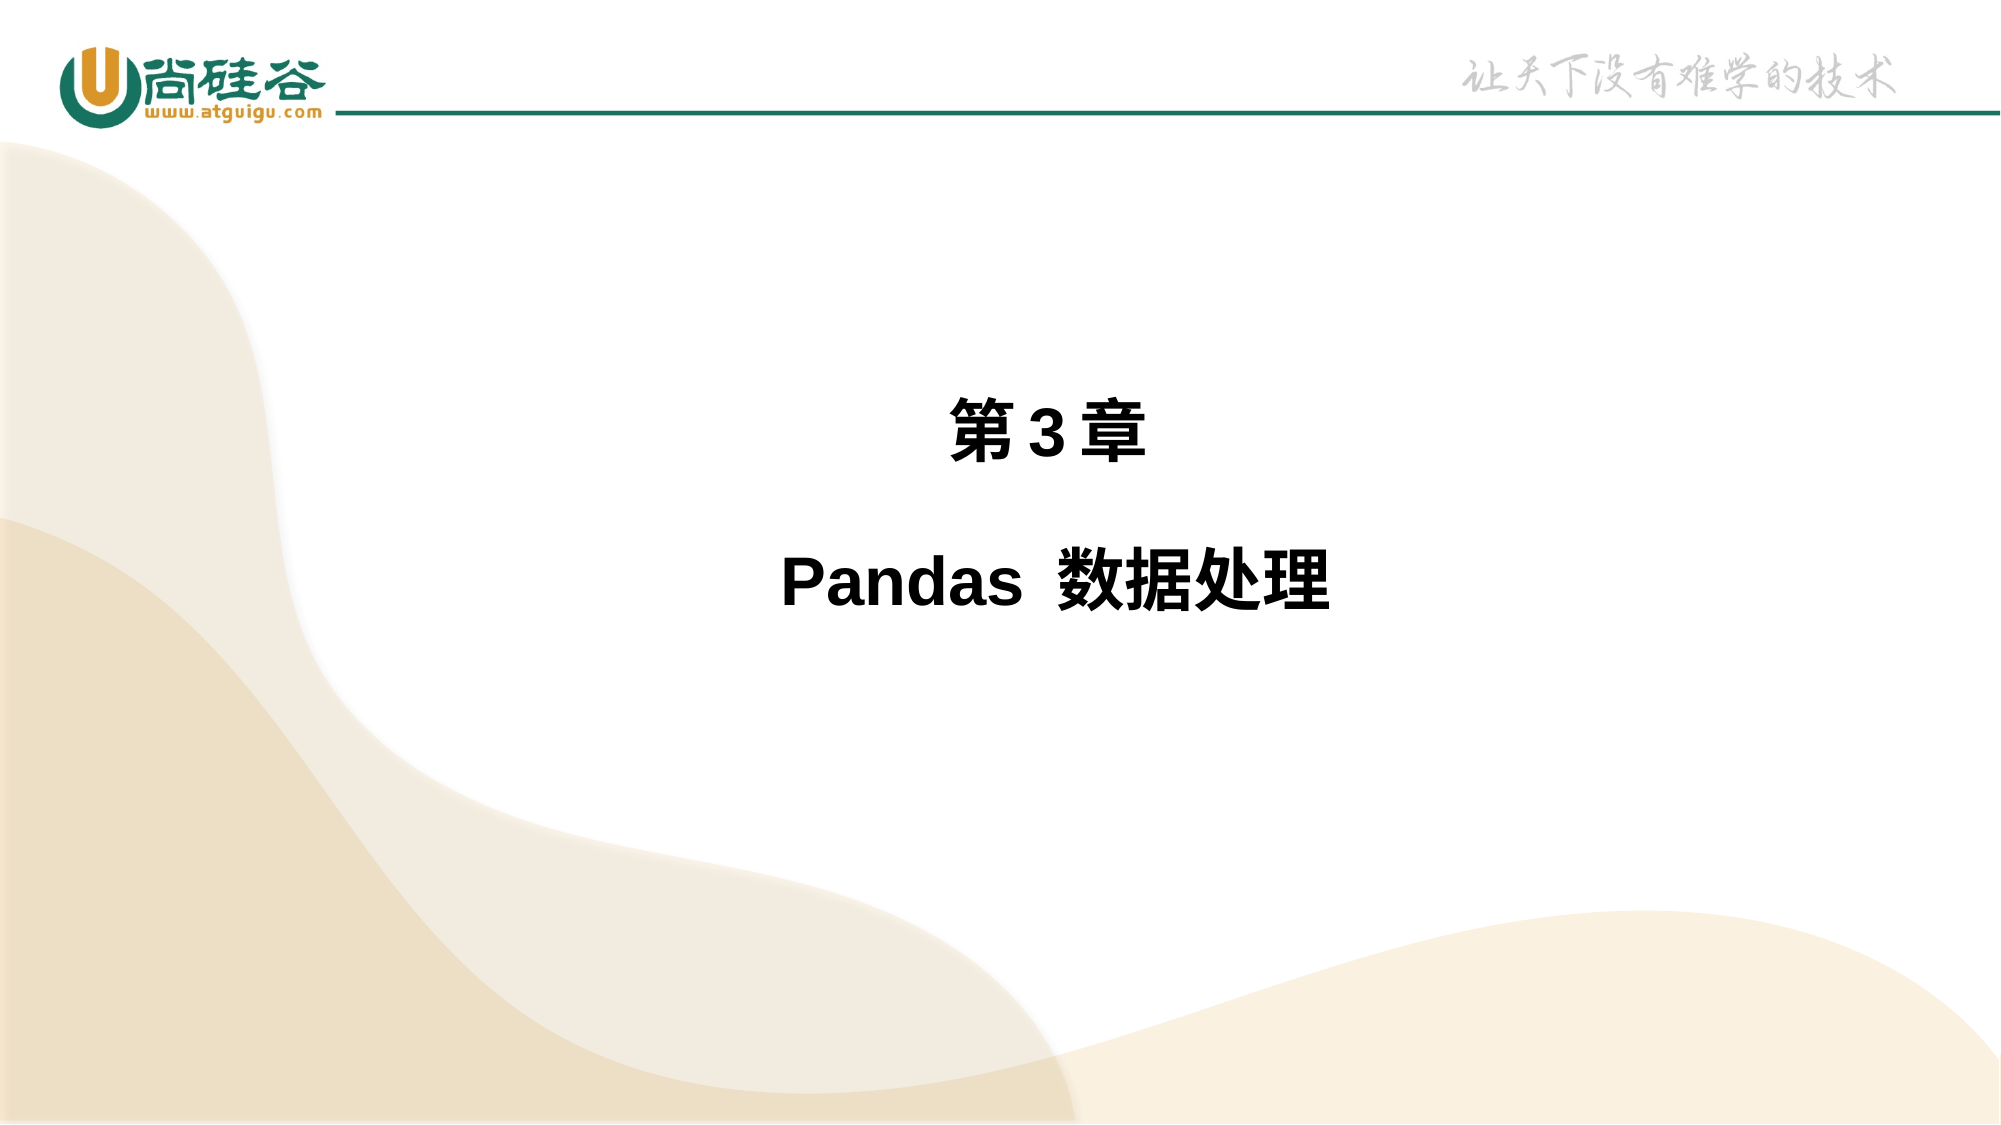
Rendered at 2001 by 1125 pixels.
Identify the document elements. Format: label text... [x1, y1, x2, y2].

title 第3章 Pandas 数据处理 [478, 390, 1633, 629]
picture [0, 0, 2001, 1125]
